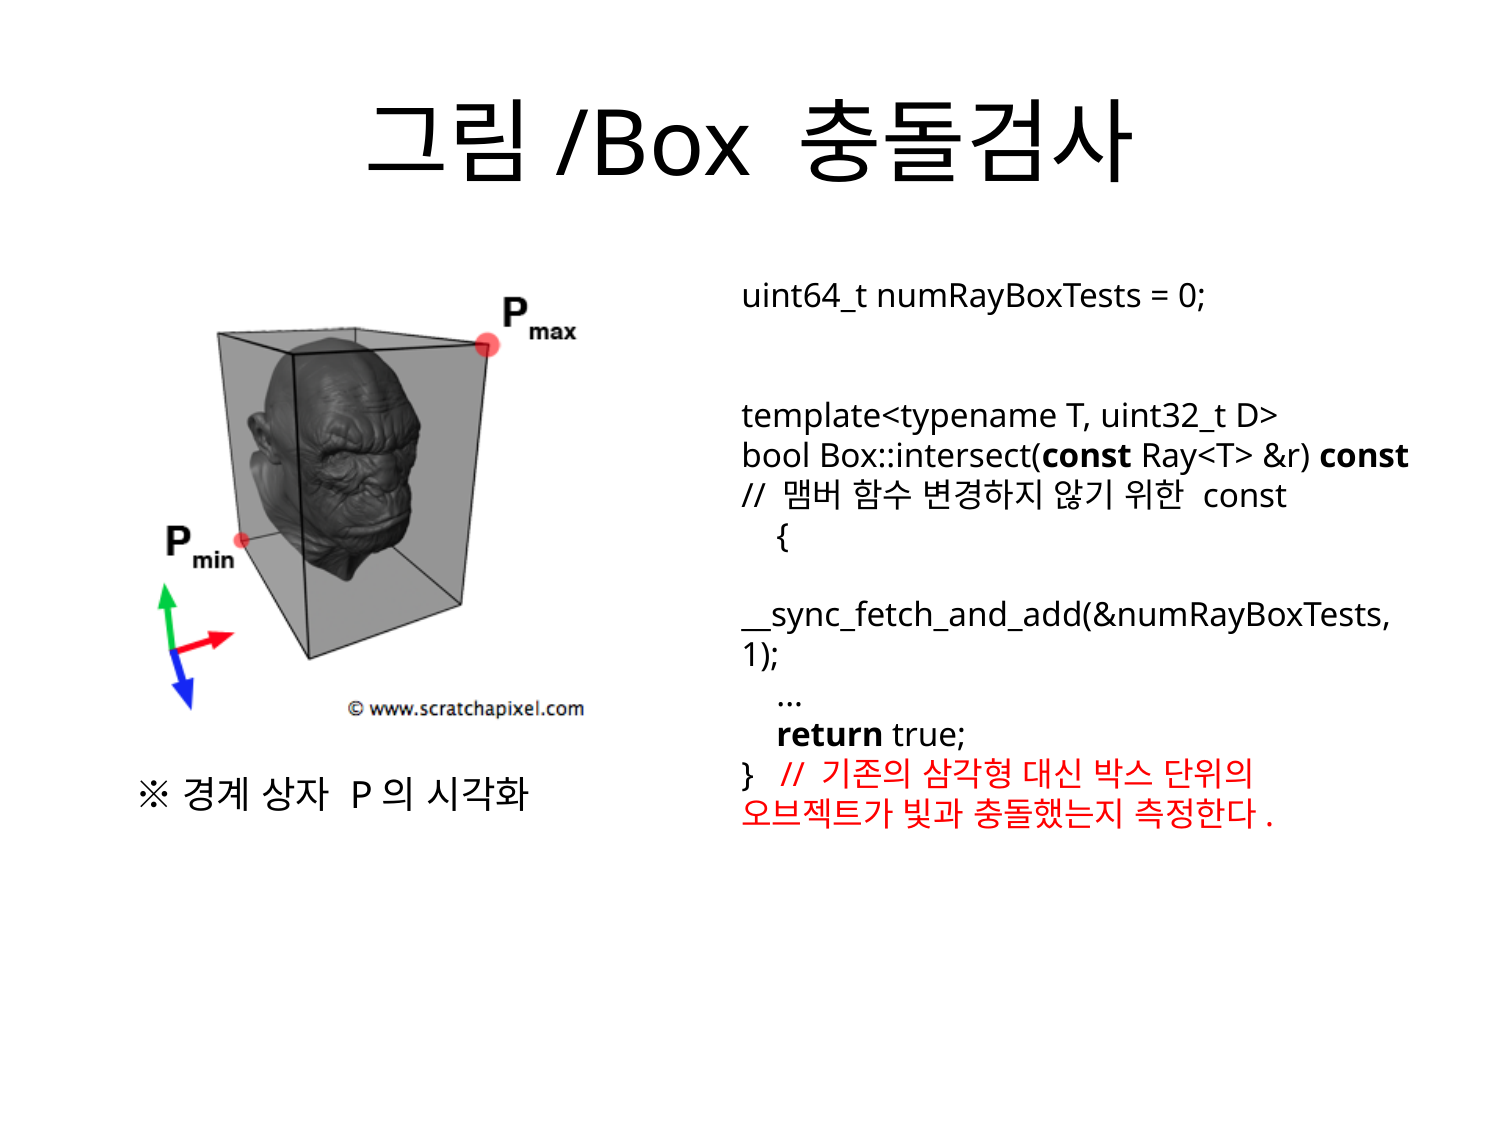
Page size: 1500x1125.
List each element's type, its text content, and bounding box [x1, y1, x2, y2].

title 그림/Box 충돌검사 [75, 45, 1425, 233]
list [123, 255, 593, 725]
list uint64_t numRayBoxTests = 0; template<typename T, uint32_t D> bool Box::intersect(const Ray<T> &r) const // 맴버 함수 변경하지 않기 위한 const { __sync_fetch_and_add(&numRayBoxTests, 1); ... return true; } // 기존의 삼각형 대신 박스 단위의 오브젝트가 빛과 충돌했는지 측정한다. [726, 267, 1425, 1010]
text_box ※경계 상자 P의 시각화 [120, 763, 653, 823]
